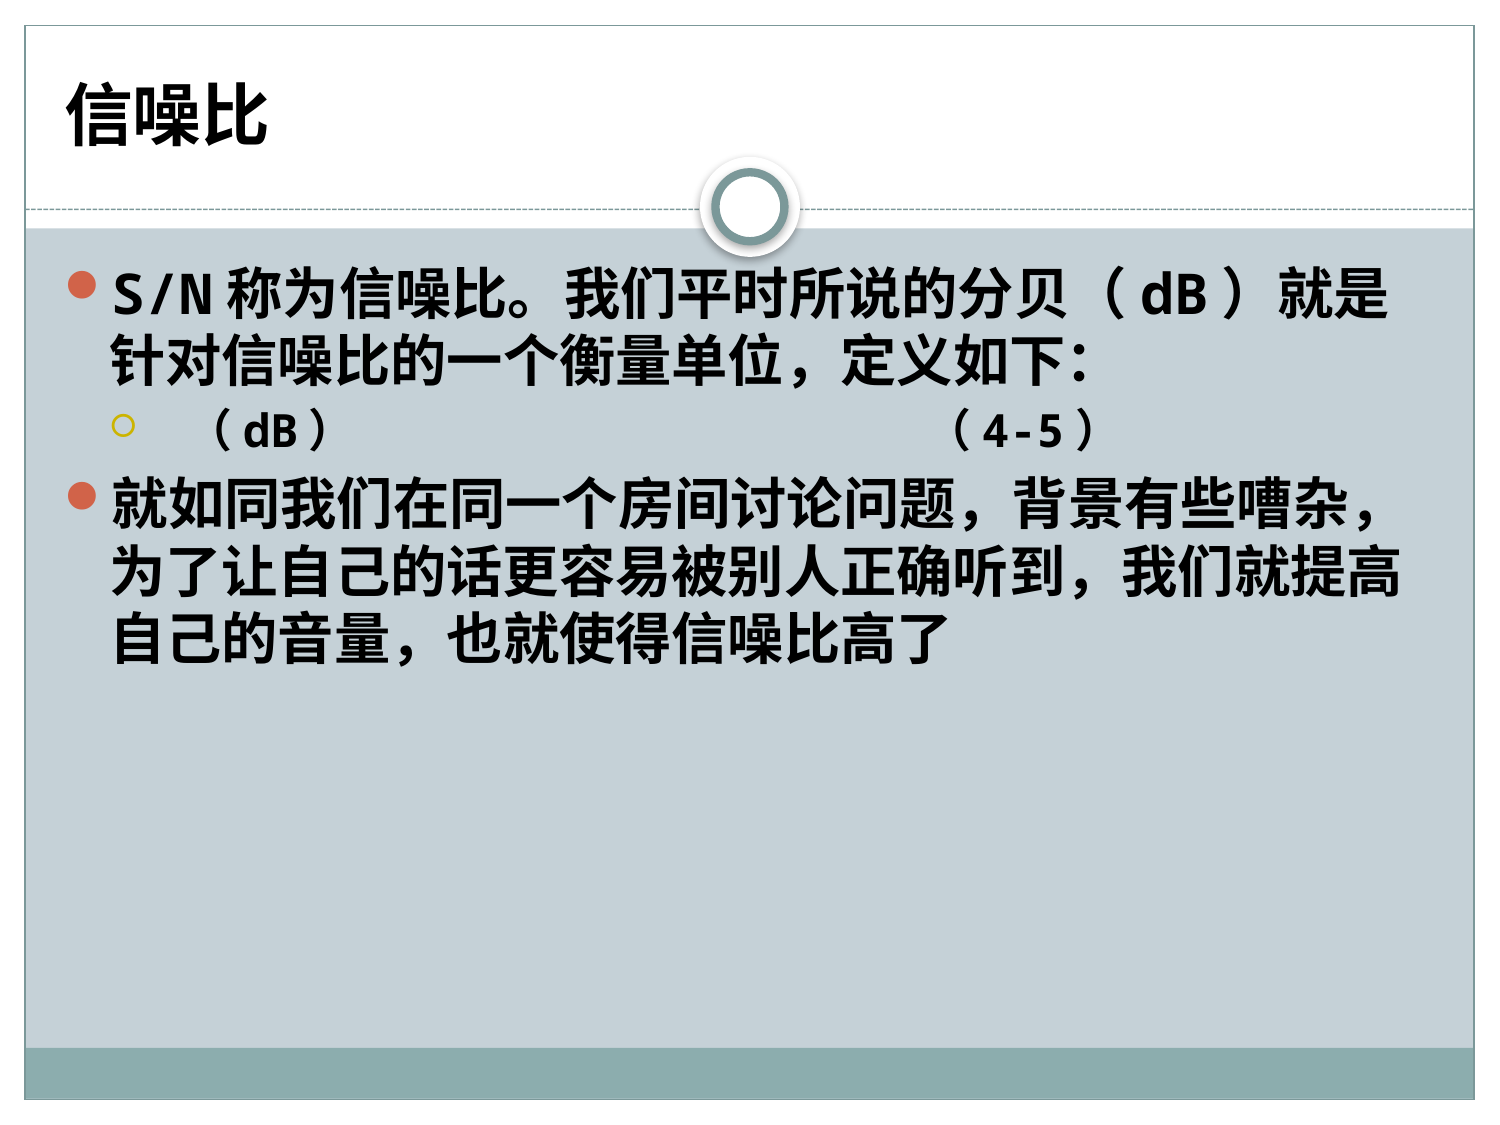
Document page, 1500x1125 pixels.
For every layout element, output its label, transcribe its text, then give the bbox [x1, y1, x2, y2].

title 信噪比 [49, 37, 1450, 162]
